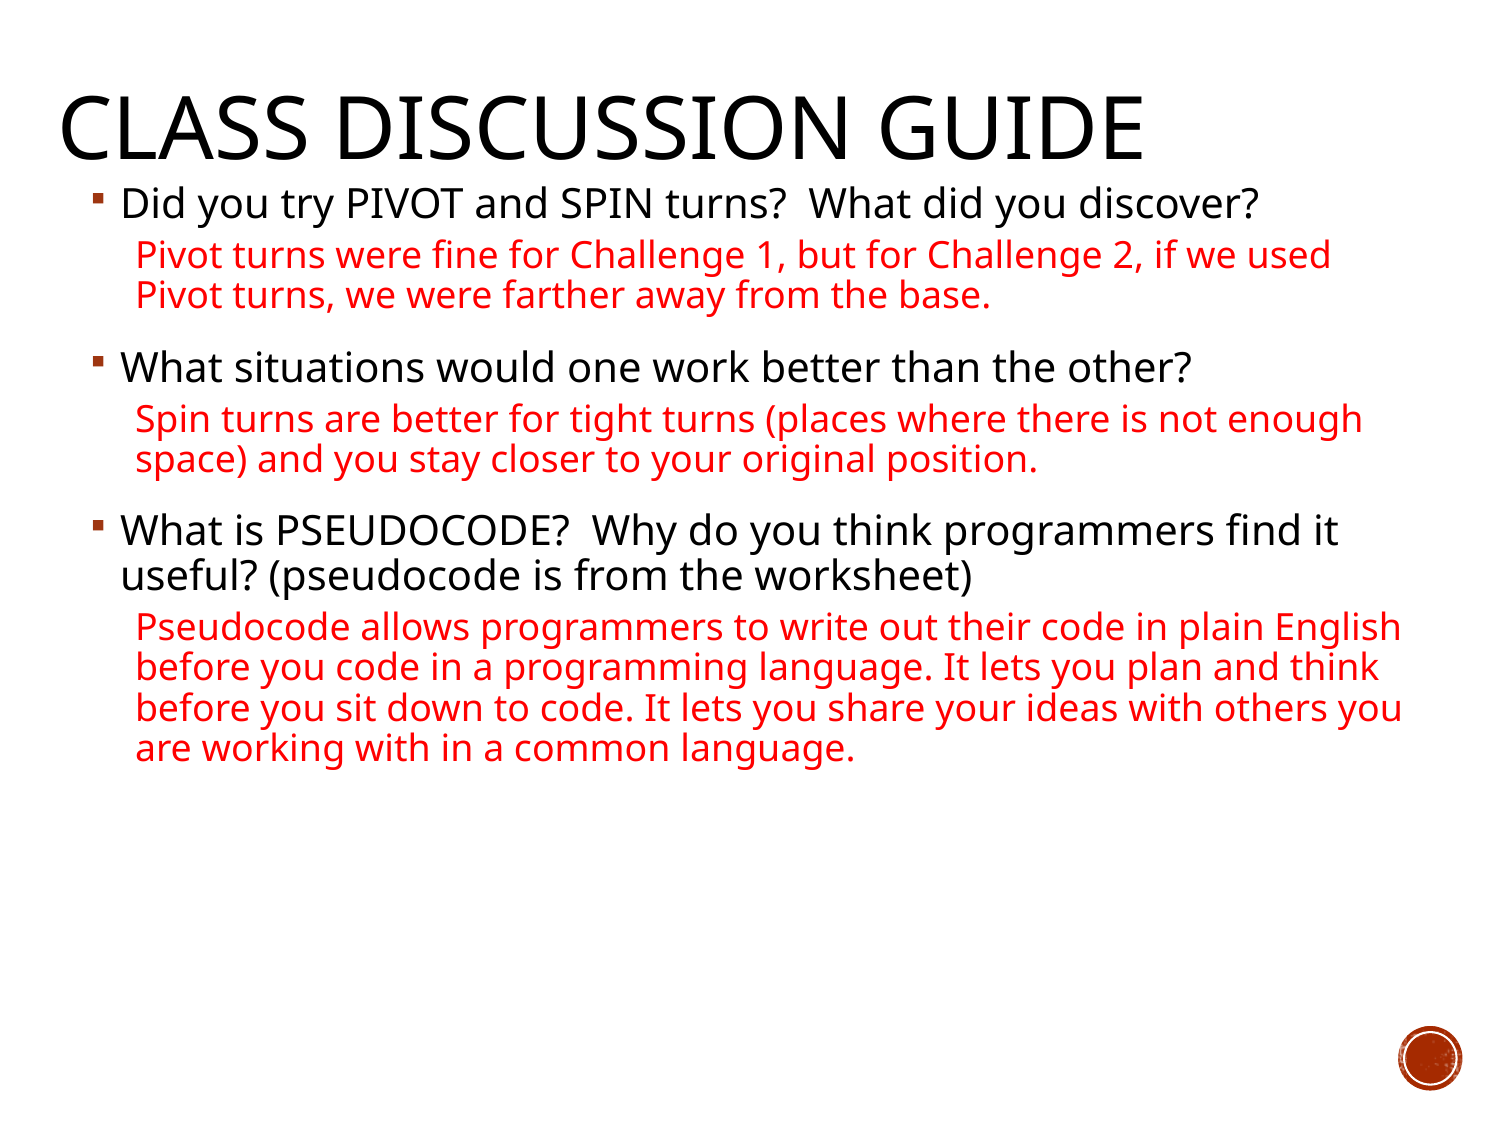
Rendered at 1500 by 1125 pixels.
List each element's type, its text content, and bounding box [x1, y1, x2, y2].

title CLASS Discussion GUIDE [42, 48, 1443, 216]
list Did you try PIVOT and SPIN turns? What did you discover? Pivot turns were fine for Challenge 1, but for Challenge 2, if we used Pivot turns, we were farther away from the base. What situations would one work better than the other? Spin turns are better for tight turns (places where there is not enough space) and you stay closer to your original position. What is PSEUDOCODE? Why do you think programmers find it useful? (pseudocode is from the worksheet) Pseudocode allows programmers to write out their code in plain English before you code in a programming language. It lets you plan and think before you sit down to code. It lets you share your ideas with others you are working with in a common language. [75, 175, 1428, 893]
